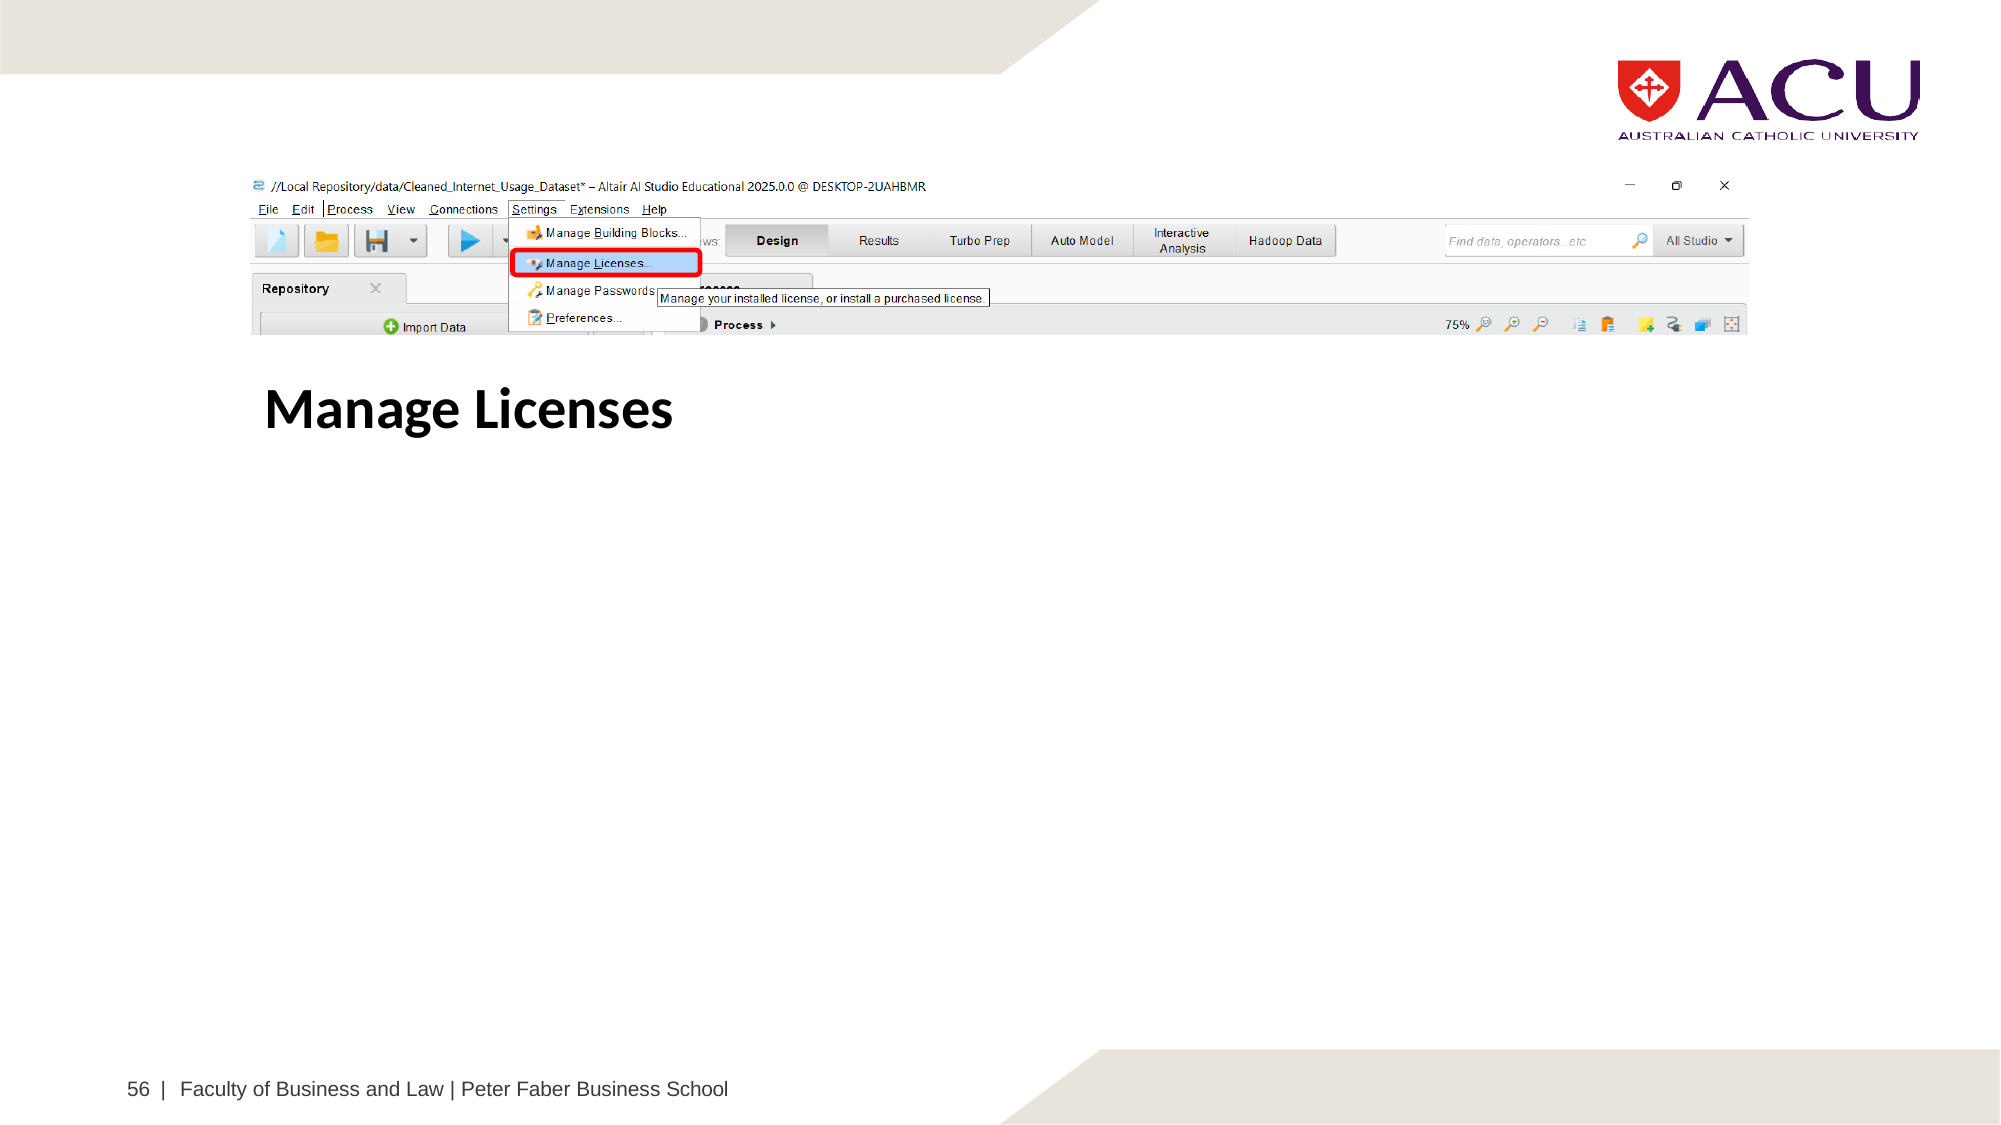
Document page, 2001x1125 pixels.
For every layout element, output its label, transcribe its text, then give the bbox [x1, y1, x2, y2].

picture [1618, 59, 1920, 140]
text_box Manage Licenses [249, 362, 1750, 448]
slide_number 56 | Faculty of Business and Law | Peter Faber Business School [120, 1075, 937, 1125]
picture [249, 174, 1751, 335]
